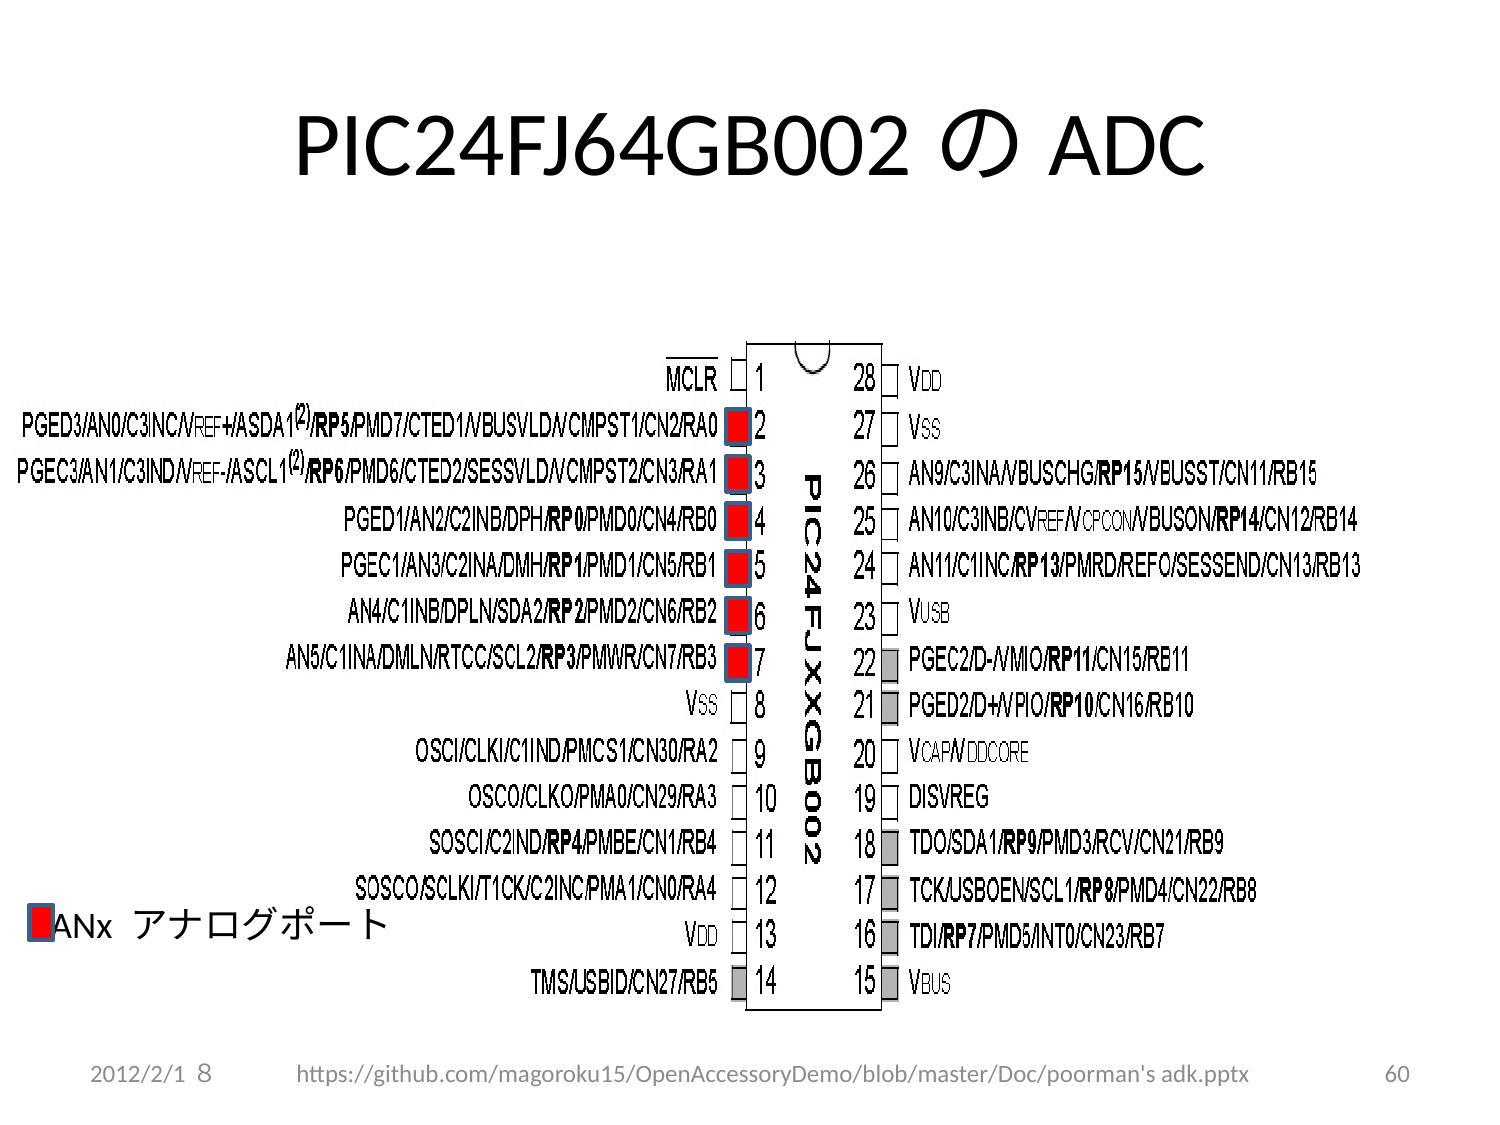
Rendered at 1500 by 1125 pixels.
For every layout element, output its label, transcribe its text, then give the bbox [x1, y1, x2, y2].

slide_number 60 [1387, 1042, 1425, 1103]
picture [4, 231, 1389, 1095]
title PIC24FJ64GB002のADC [75, 45, 1425, 233]
